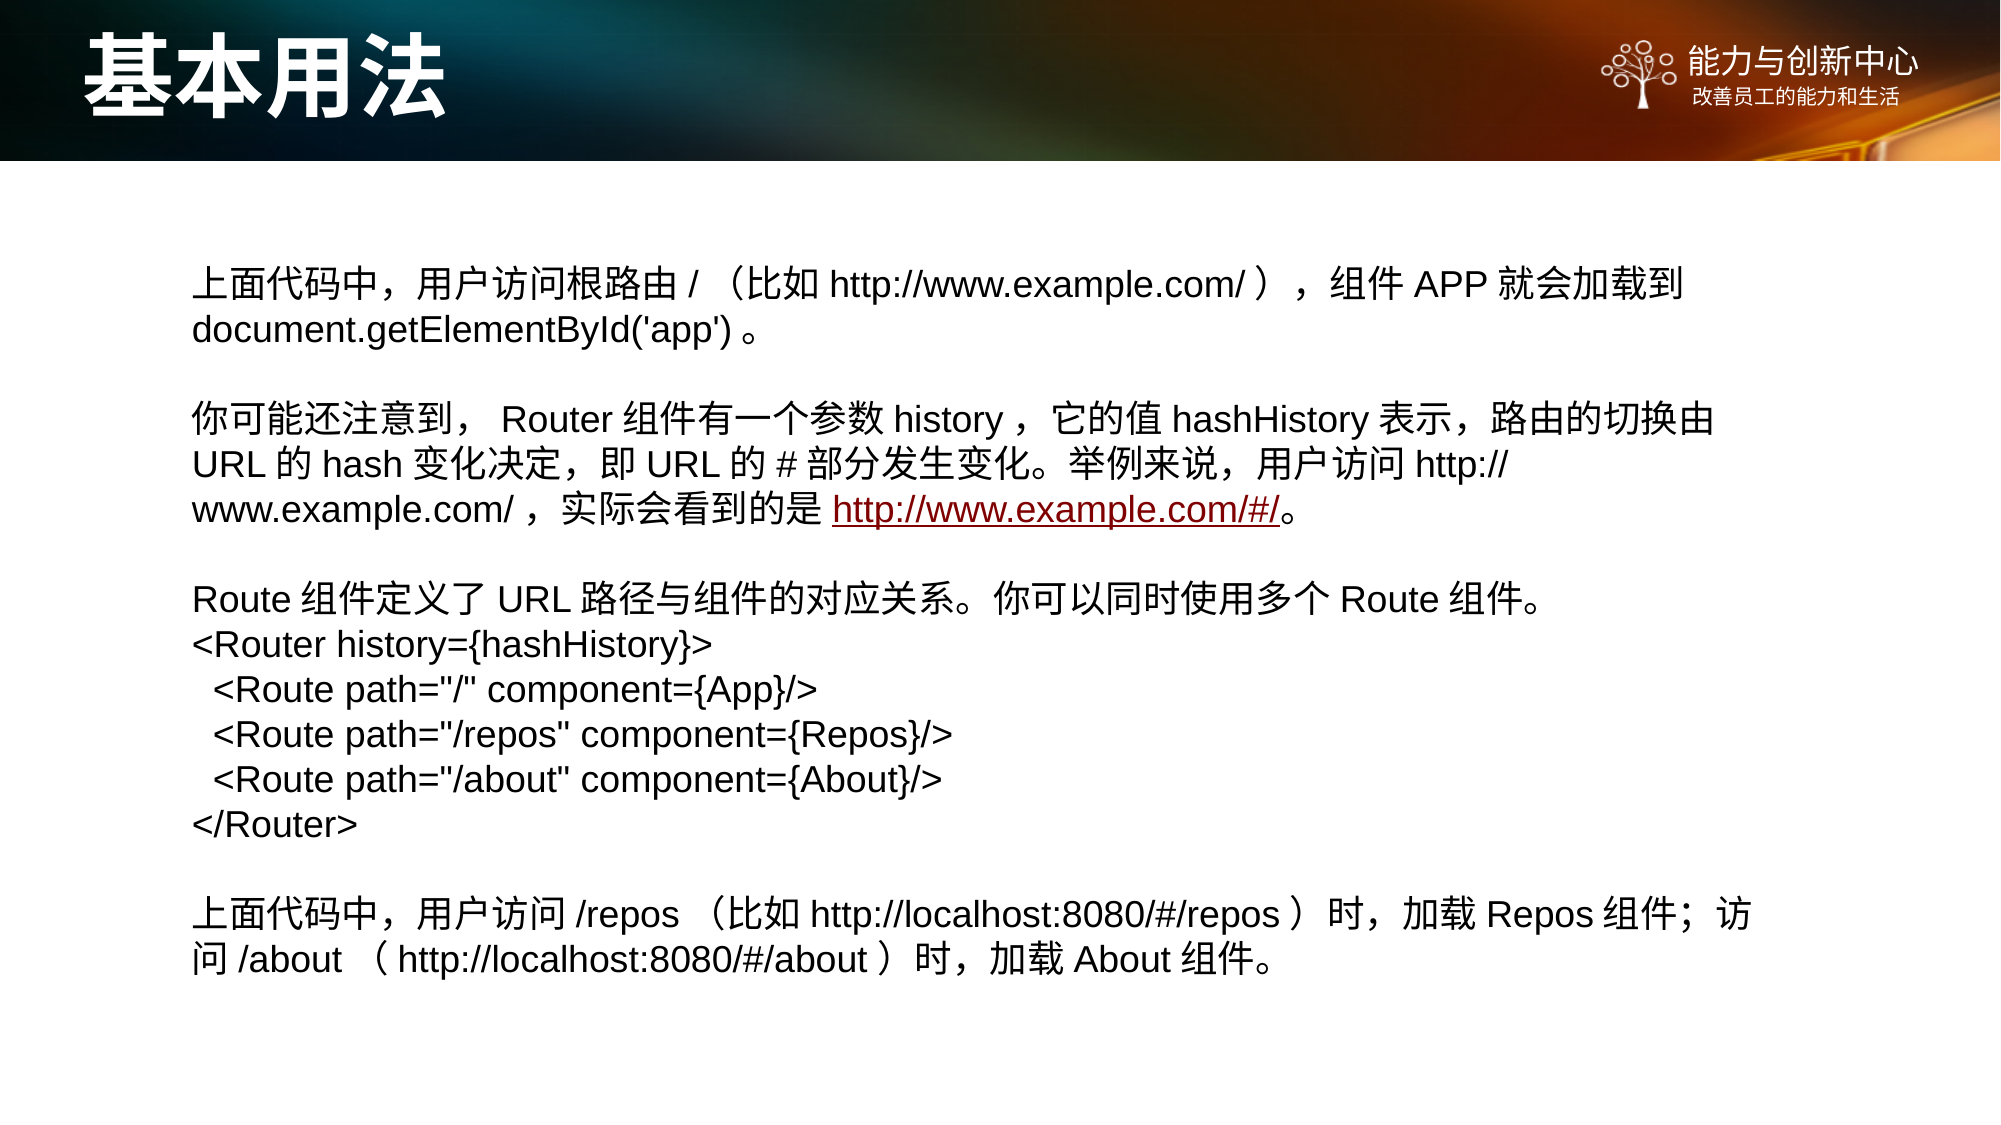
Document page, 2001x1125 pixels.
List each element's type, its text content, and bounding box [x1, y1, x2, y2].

text_box 上面代码中，用户访问根路由/（比如http://www.example.com/），组件APP就会加载到document.getElementById('app')。 你可能还注意到，Router组件有一个参数history，它的值hashHistory表示，路由的切换由URL的hash变化决定，即URL的#部分发生变化。举例来说，用户访问http://www.example.com/，实际会看到的是http://www.example.com/#/。 Route组件定义了URL路径与组件的对应关系。你可以同时使用多个Route组件。 <Router history={hashHistory}> <Route path="/" component={App}/> <Route path="/repos" component={Repos}/> <Route path="/about" component={About}/> </Router> 上面代码中，用户访问/repos（比如http://localhost:8080/#/repos）时，加载Repos组件；访问/about（http://localhost:8080/#/about）时，加载About组件。 [177, 252, 1803, 1078]
picture [0, 0, 2001, 161]
text_box 基本用法 [82, 40, 1013, 129]
